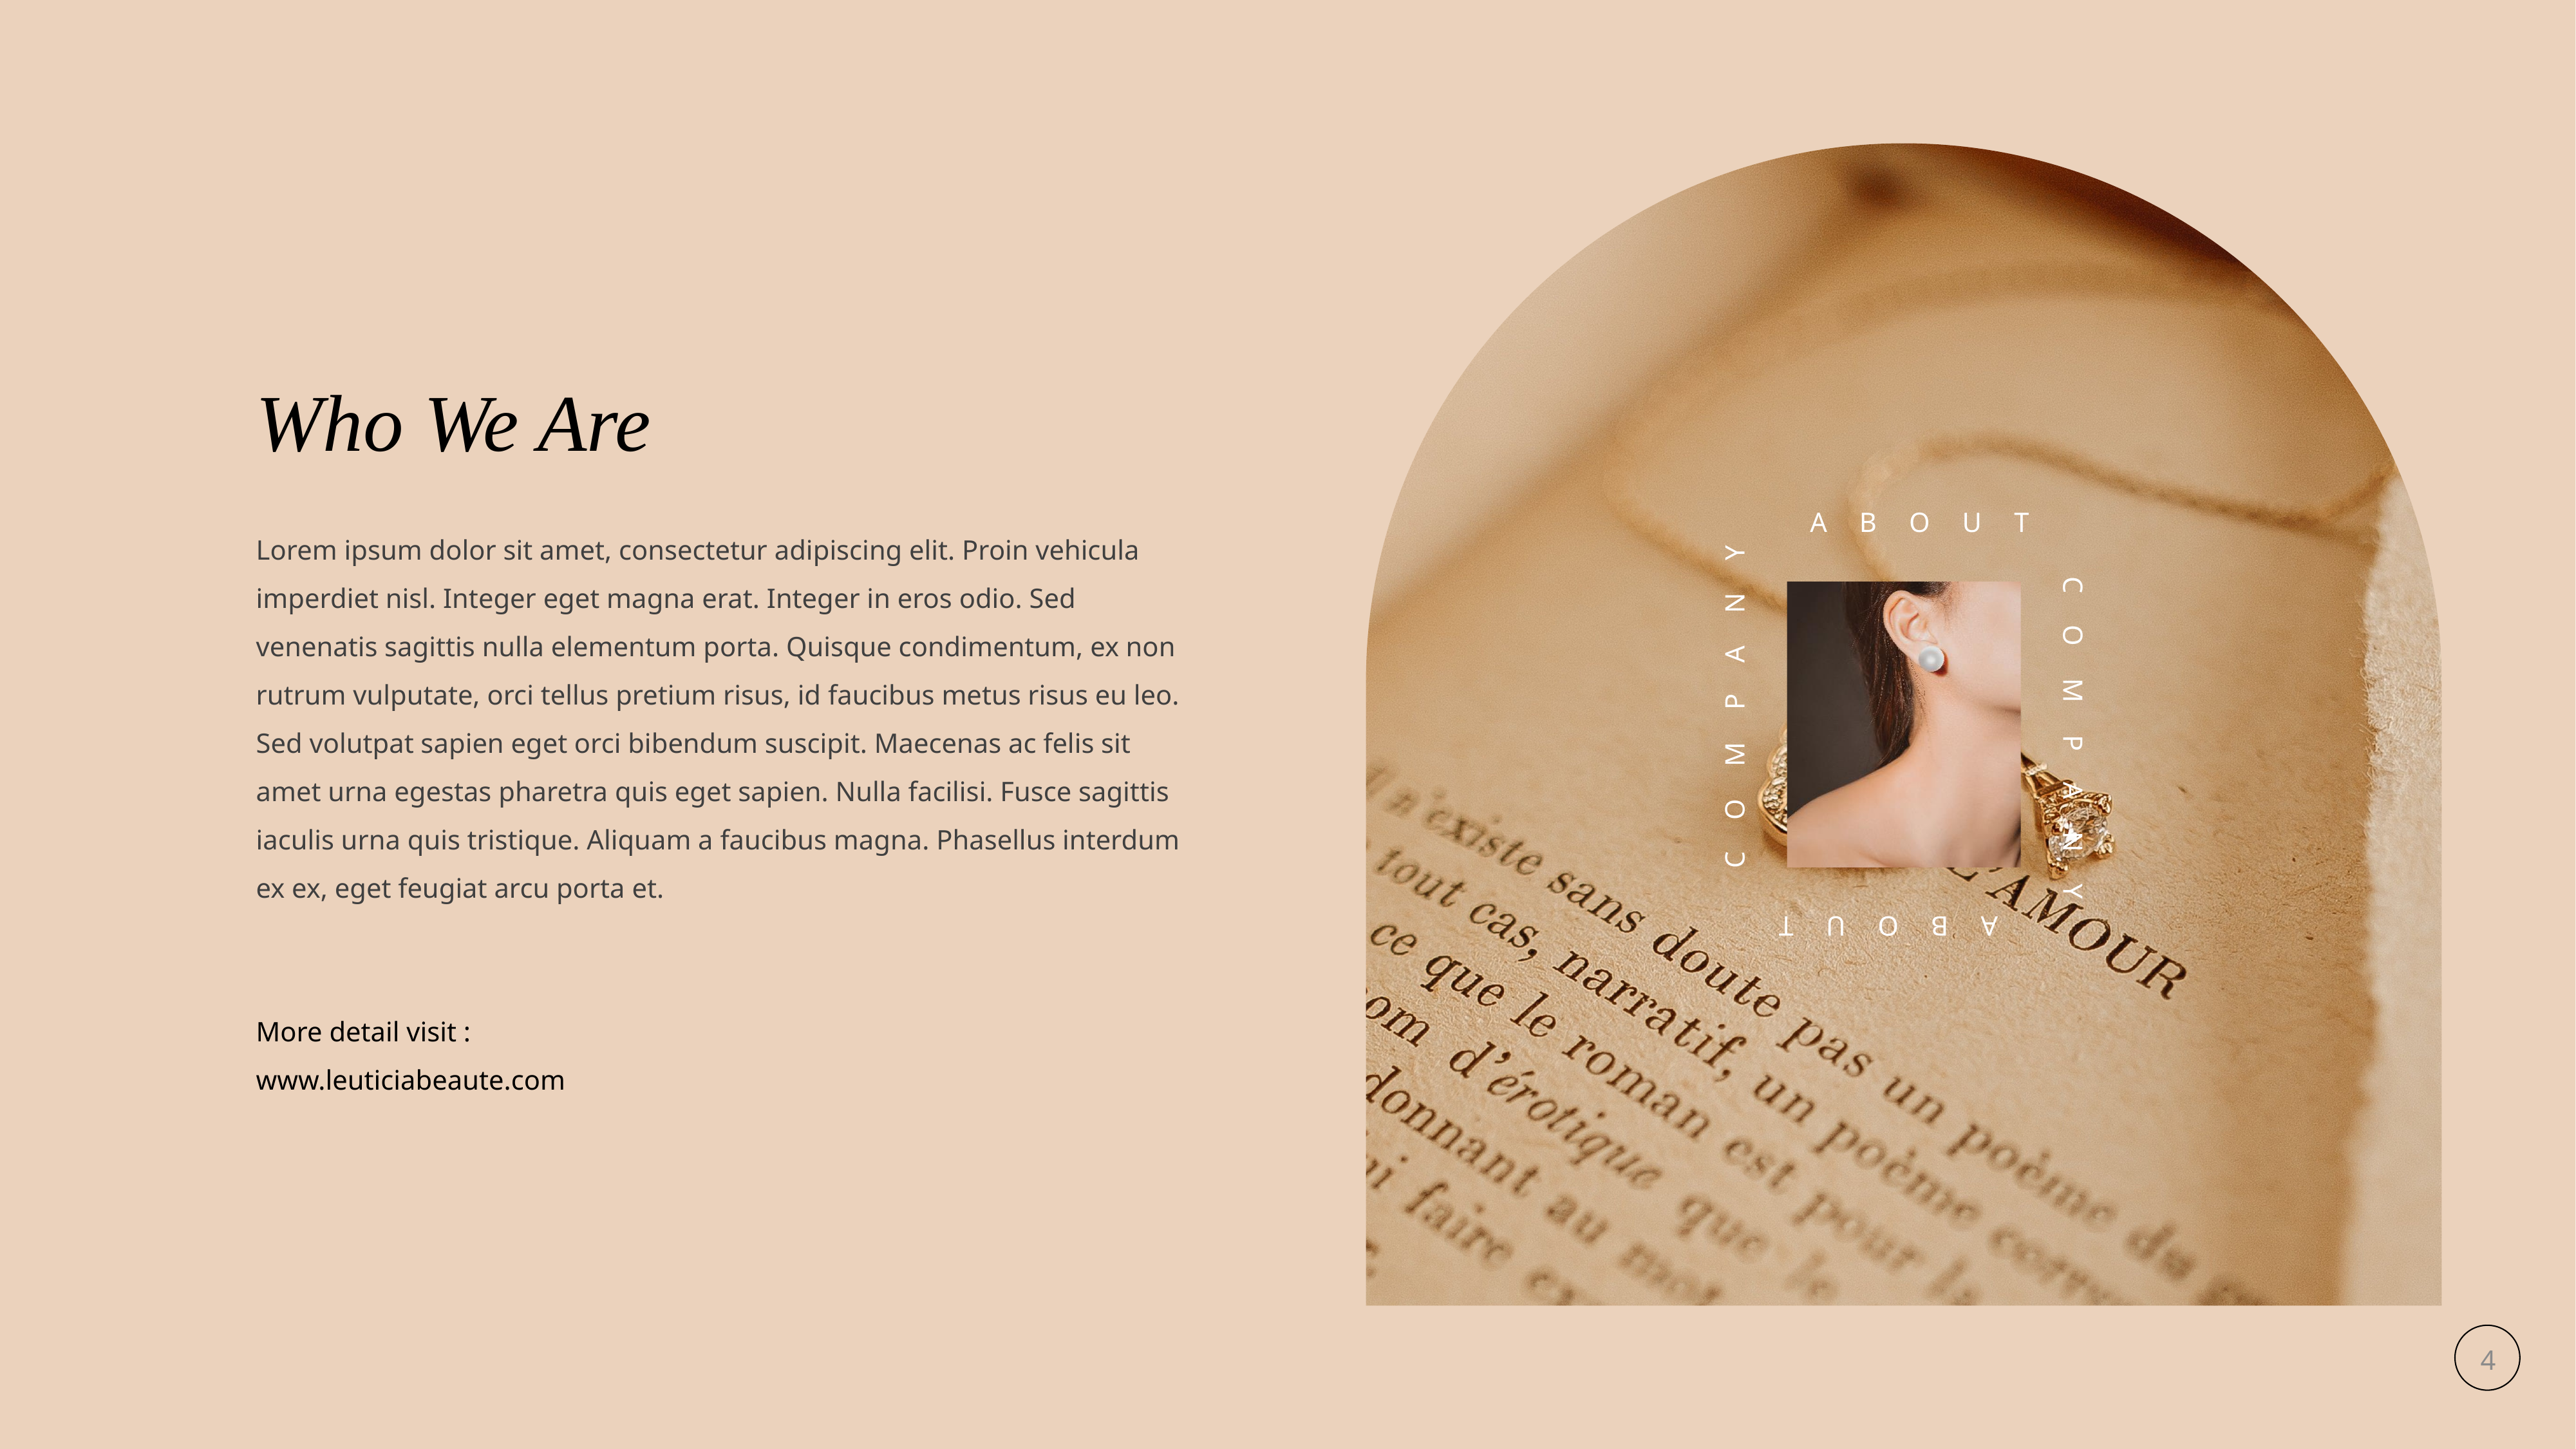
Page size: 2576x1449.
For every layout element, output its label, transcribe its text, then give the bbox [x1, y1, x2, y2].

text_box More detail visit : www.leuticiabeaute.com [247, 994, 1194, 1101]
picture [1366, 143, 2442, 1306]
text_box Who We Are [247, 317, 1095, 473]
slide_number 4 [2495, 1325, 2521, 1379]
text_box [2454, 1324, 2521, 1391]
slide_number 4 [2455, 1325, 2480, 1348]
text_box Lorem ipsum dolor sit amet, consectetur adipiscing elit. Proin vehicula imperdiet nisl. Integer eget magna erat. Integer in eros odio. Sed venenatis sagittis nulla elementum porta. Quisque condimentum, ex non rutrum vulputate, orci tellus pretium risus, id faucibus metus risus eu leo. Sed volutpat sapien eget orci bibendum suscipit. Maecenas ac felis sit amet urna egestas pharetra quis eget sapien. Nulla facilisi. Fusce sagittis iaculis urna quis tristique. Aliquam a faucibus magna. Phasellus interdum ex ex, eget feugiat arcu porta et. [247, 512, 1194, 909]
slide_number 4 [2455, 1367, 2461, 1379]
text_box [1697, 484, 2111, 965]
